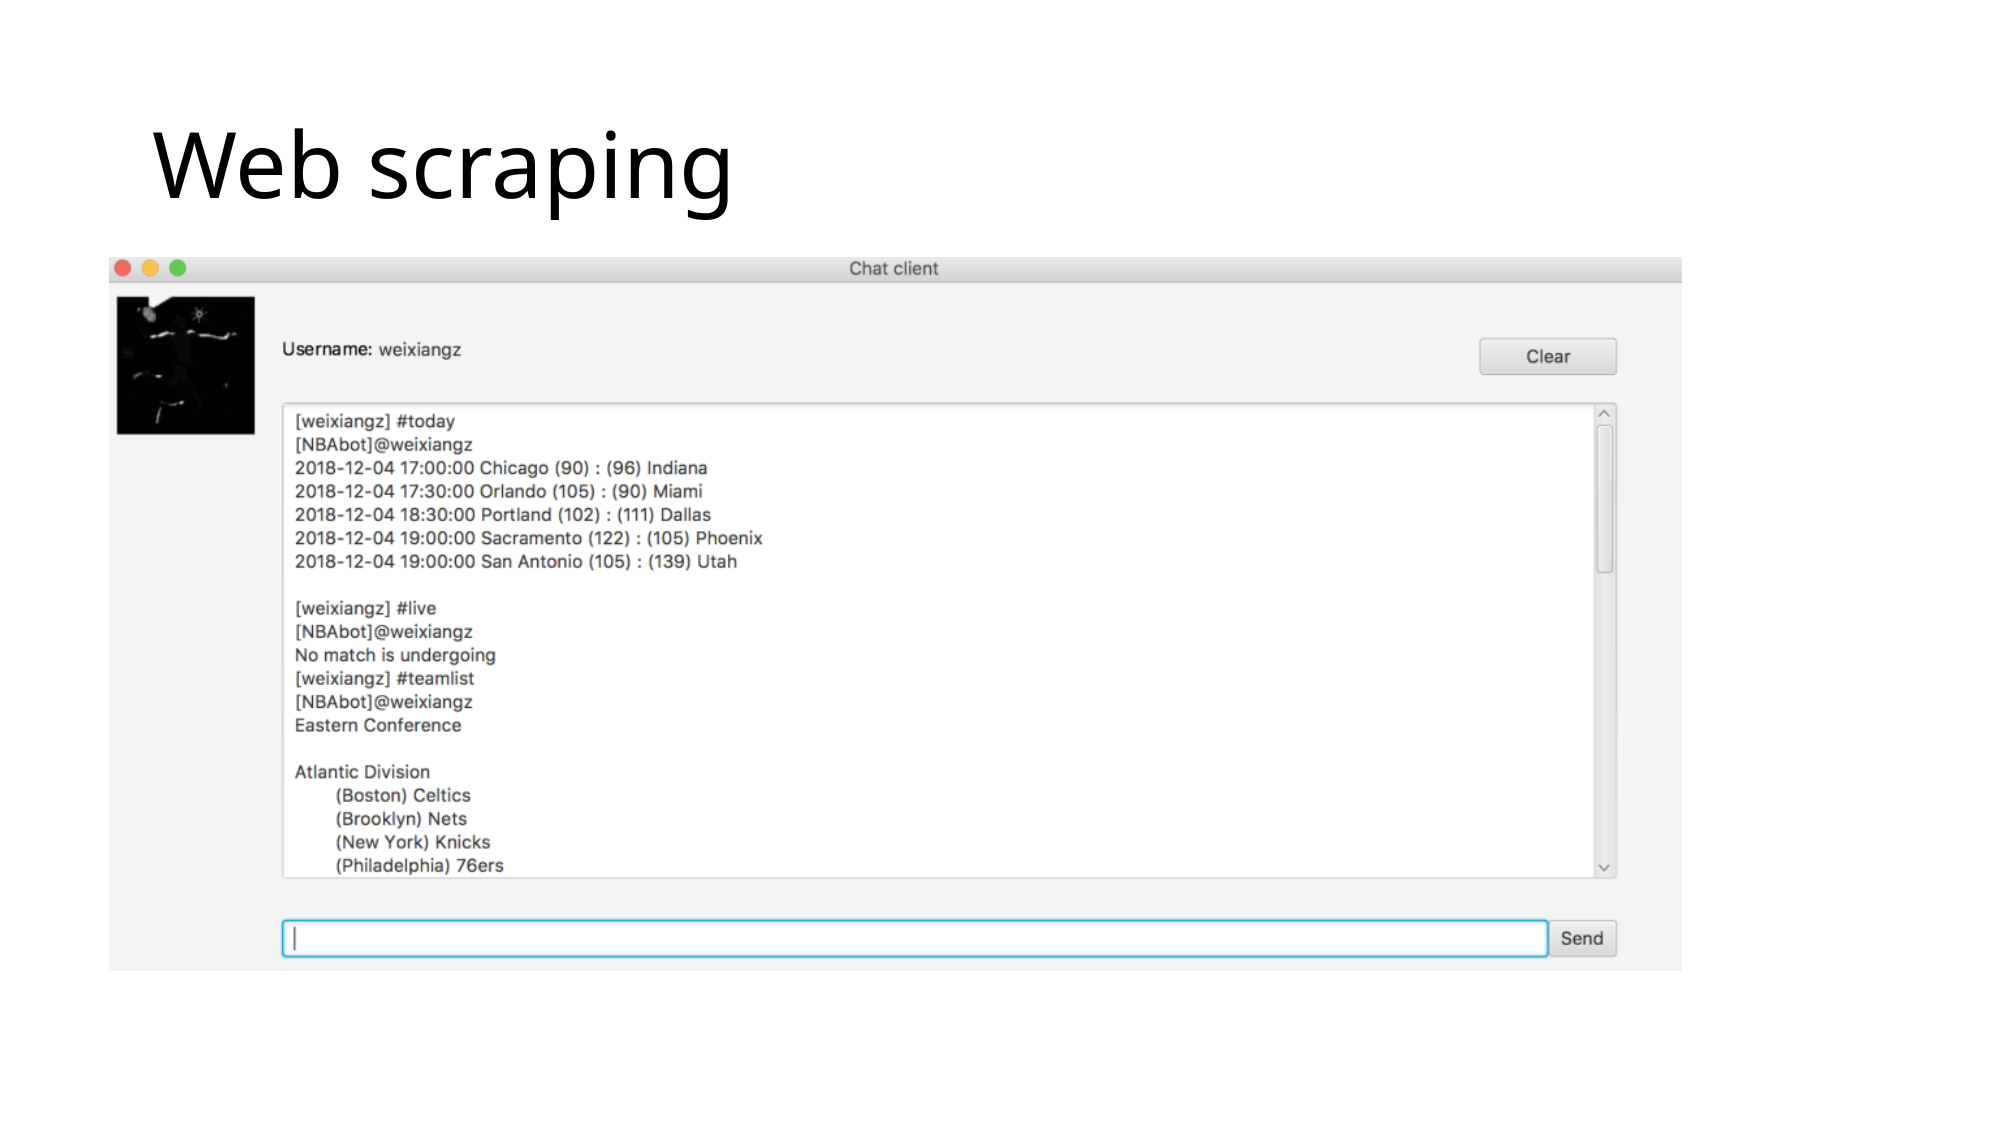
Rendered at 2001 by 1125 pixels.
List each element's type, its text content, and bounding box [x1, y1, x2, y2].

title Web scraping [137, 59, 1863, 278]
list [109, 257, 1682, 972]
